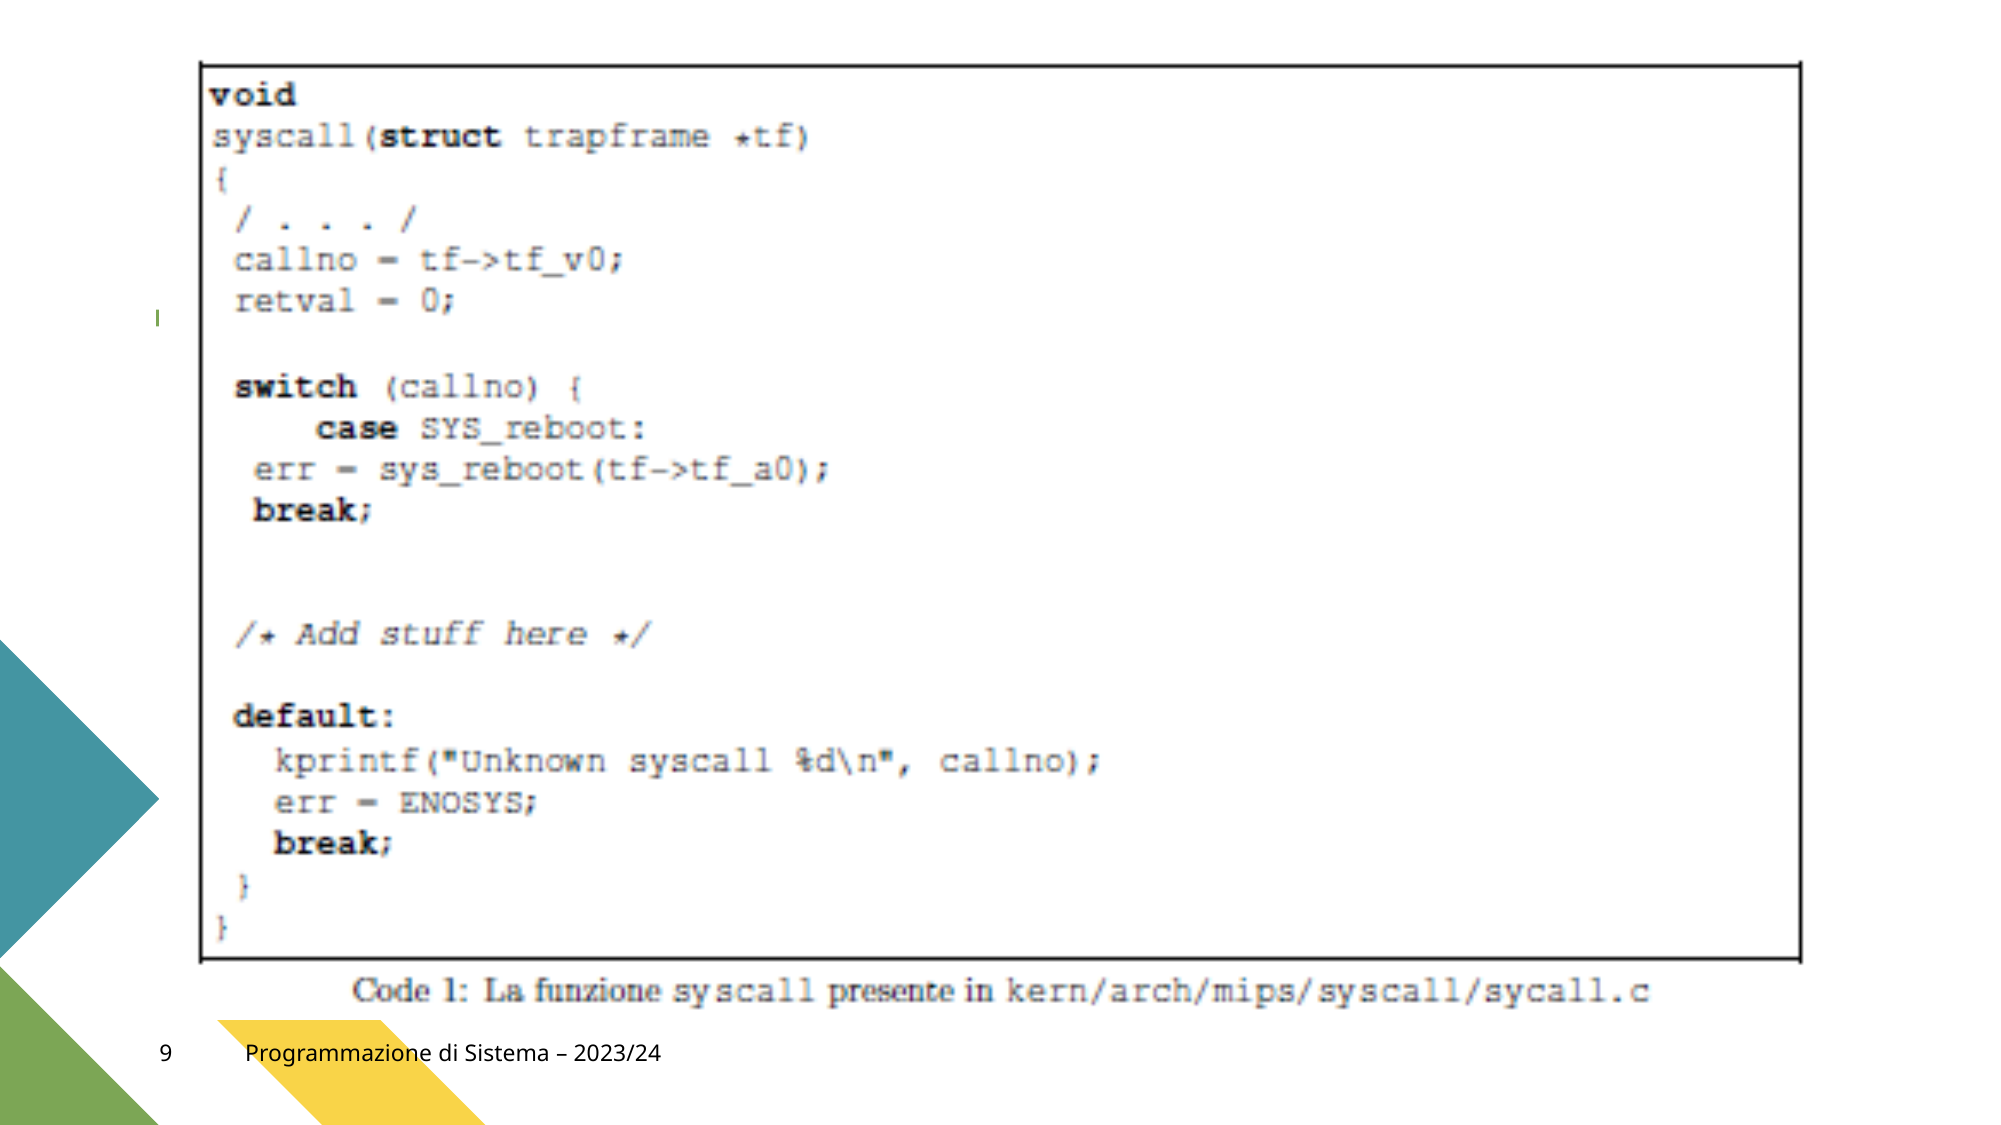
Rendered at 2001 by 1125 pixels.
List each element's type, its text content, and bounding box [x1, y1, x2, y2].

slide_number 9 [159, 1038, 246, 1080]
picture [159, 45, 1831, 1020]
footer Programmazione di Sistema – 2023/24 [246, 1038, 664, 1080]
